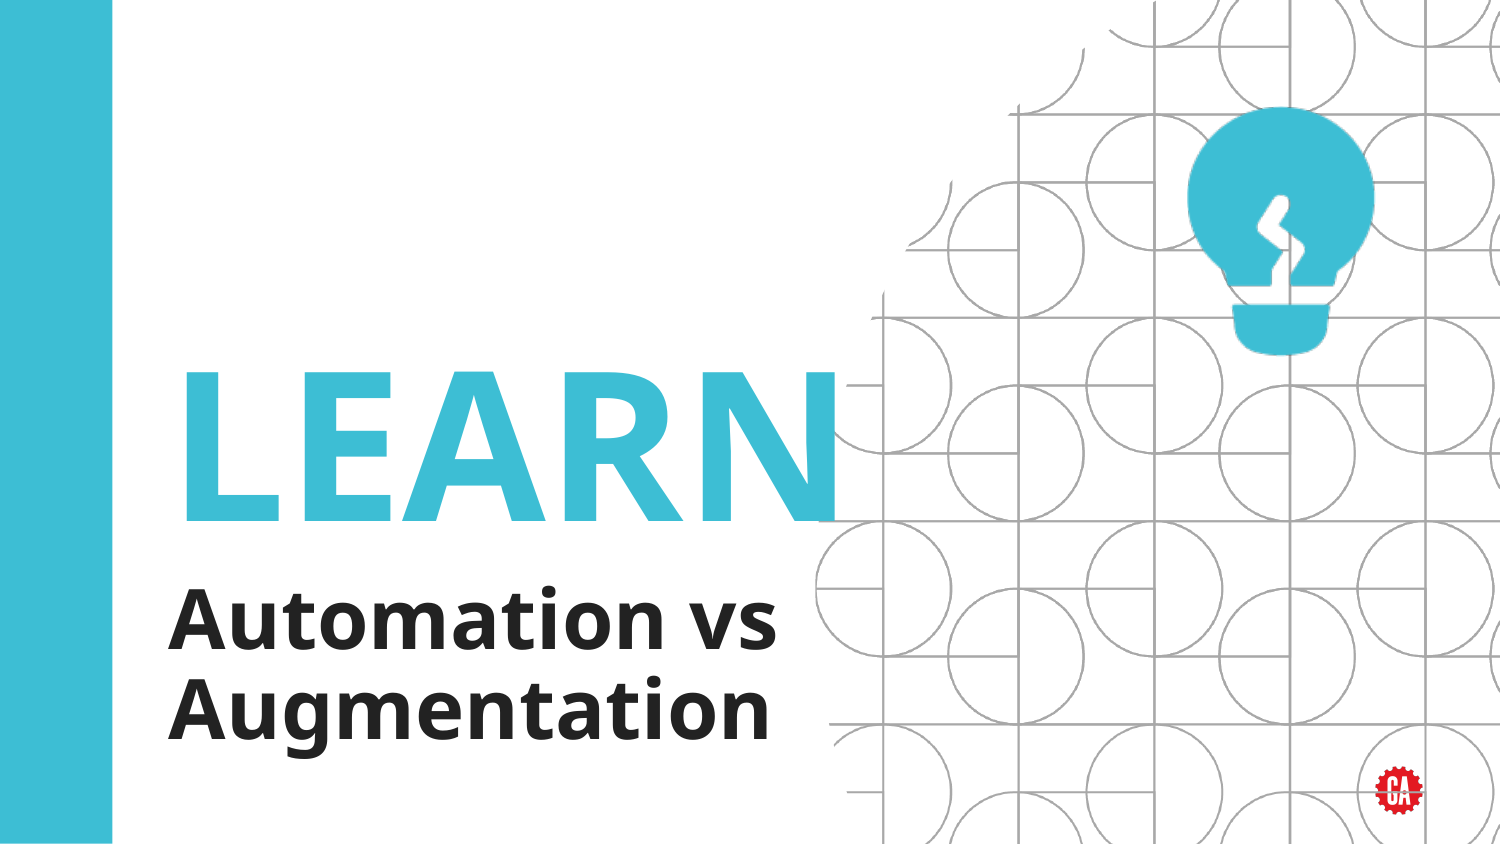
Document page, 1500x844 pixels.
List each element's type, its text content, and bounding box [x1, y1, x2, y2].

title Automation vs Augmentation [168, 577, 1182, 669]
picture [815, 0, 1500, 844]
